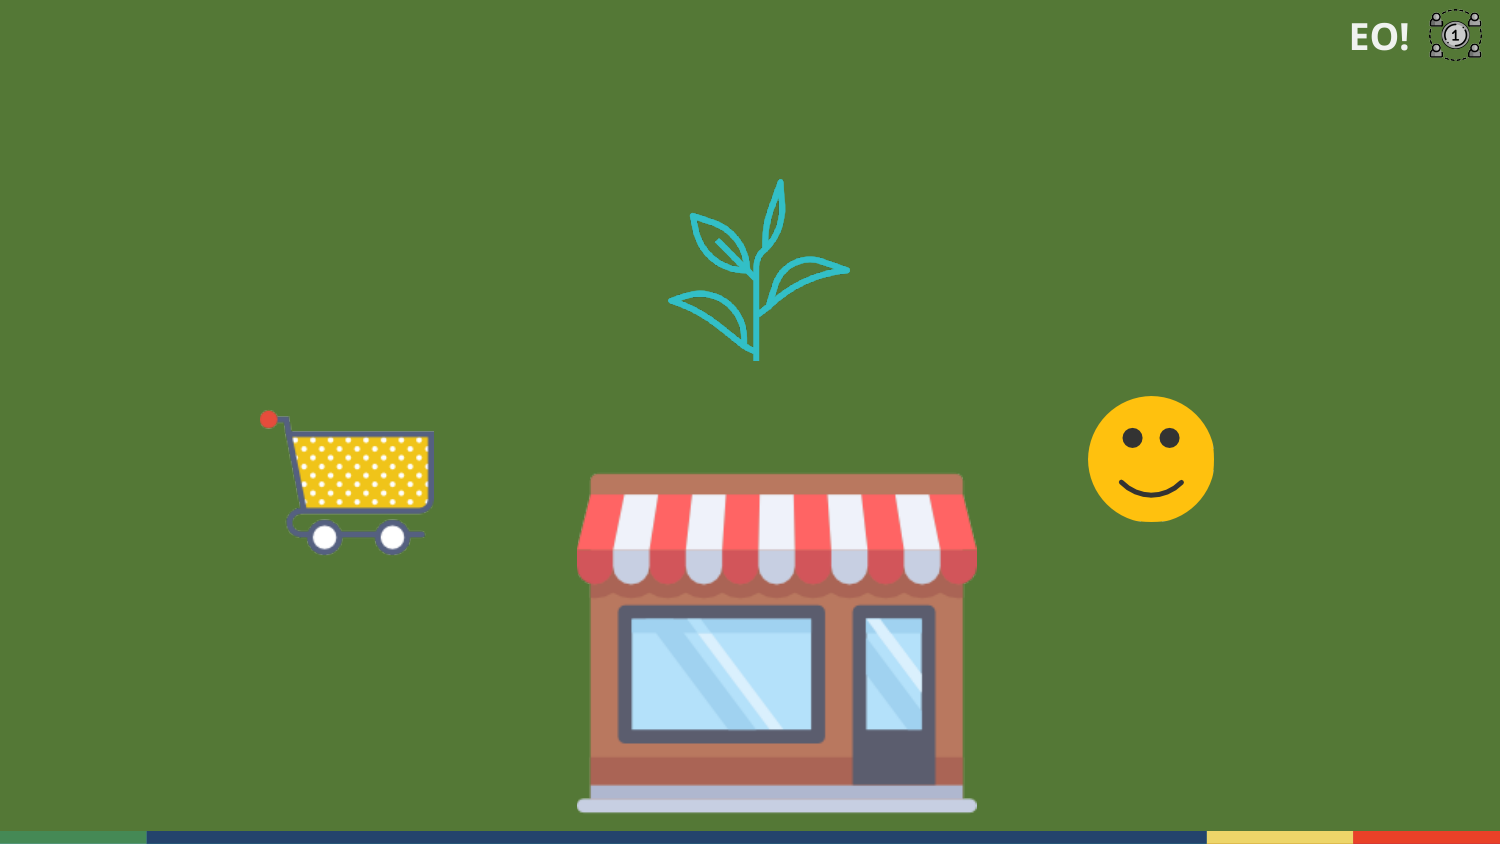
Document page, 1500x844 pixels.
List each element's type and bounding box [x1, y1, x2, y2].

picture [1429, 9, 1482, 61]
picture [260, 396, 434, 570]
picture [668, 179, 850, 361]
picture [576, 443, 978, 844]
picture [1088, 396, 1214, 523]
